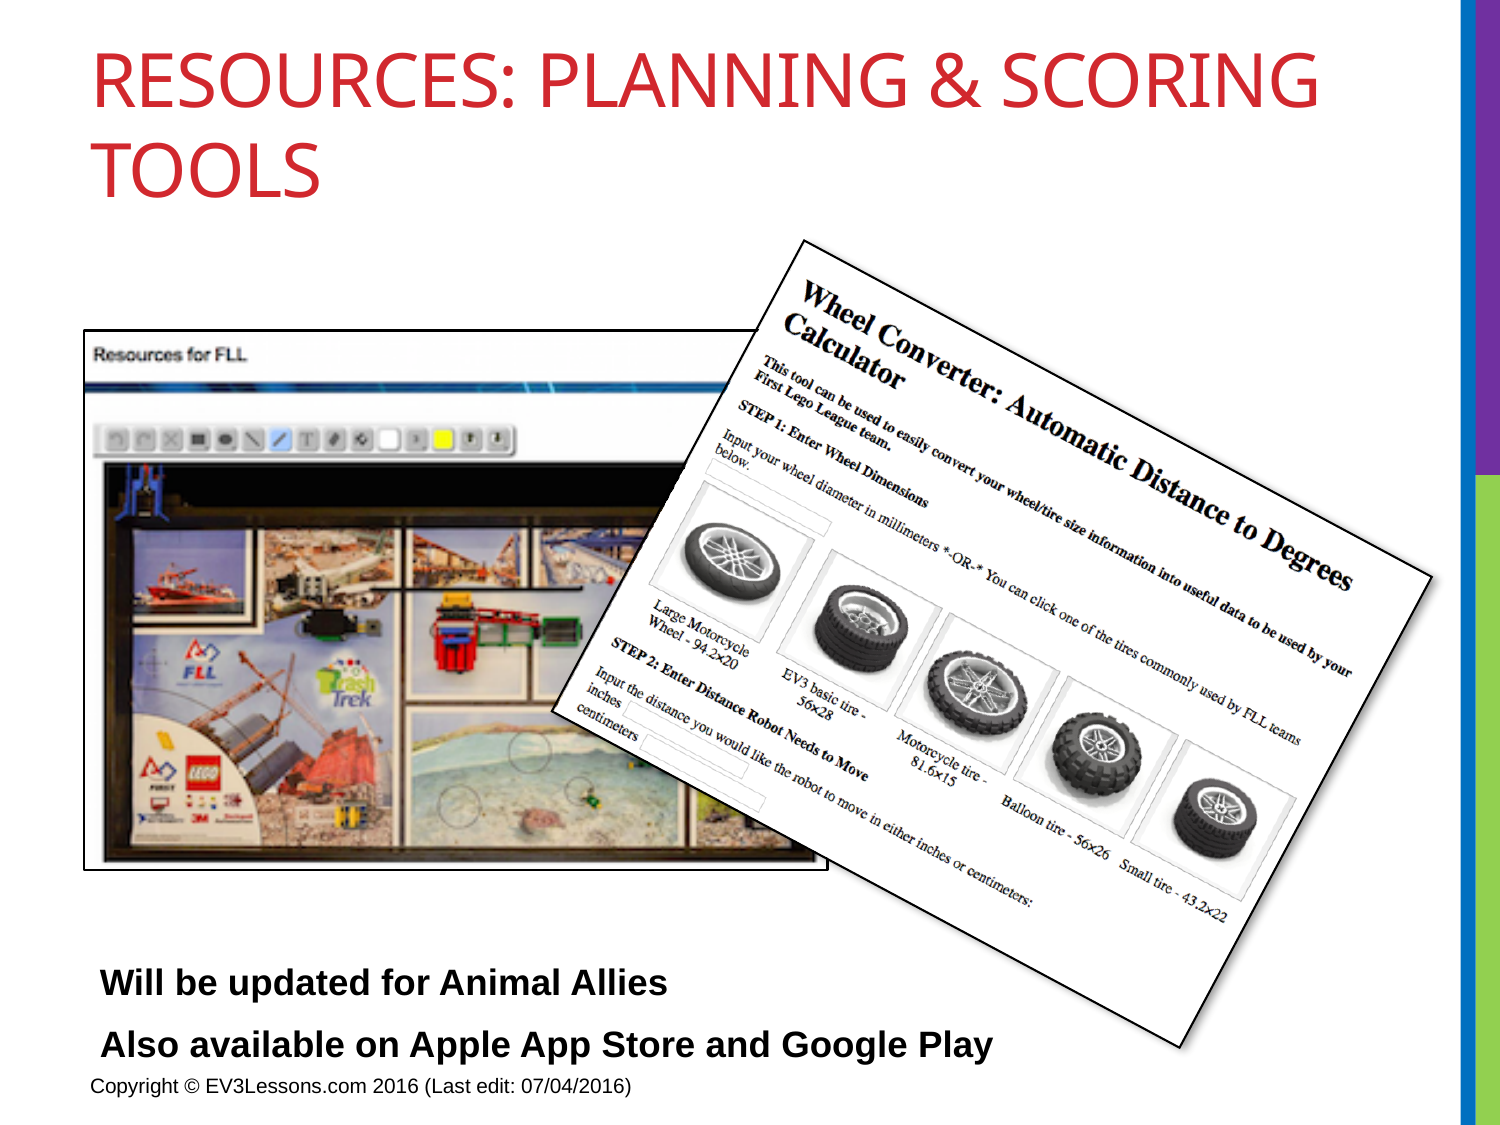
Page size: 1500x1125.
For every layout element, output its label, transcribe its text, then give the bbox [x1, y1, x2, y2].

picture [84, 243, 1429, 1045]
title RESOURCES: PLANNING & SCORING TOOLS [75, 25, 1428, 250]
footer Copyright © EV3Lessons.com 2016 (Last edit: 07/04/2016) [75, 1065, 714, 1112]
list Will be updated for Animal Allies Also available on Apple App Store and Google Play [84, 950, 1154, 1073]
